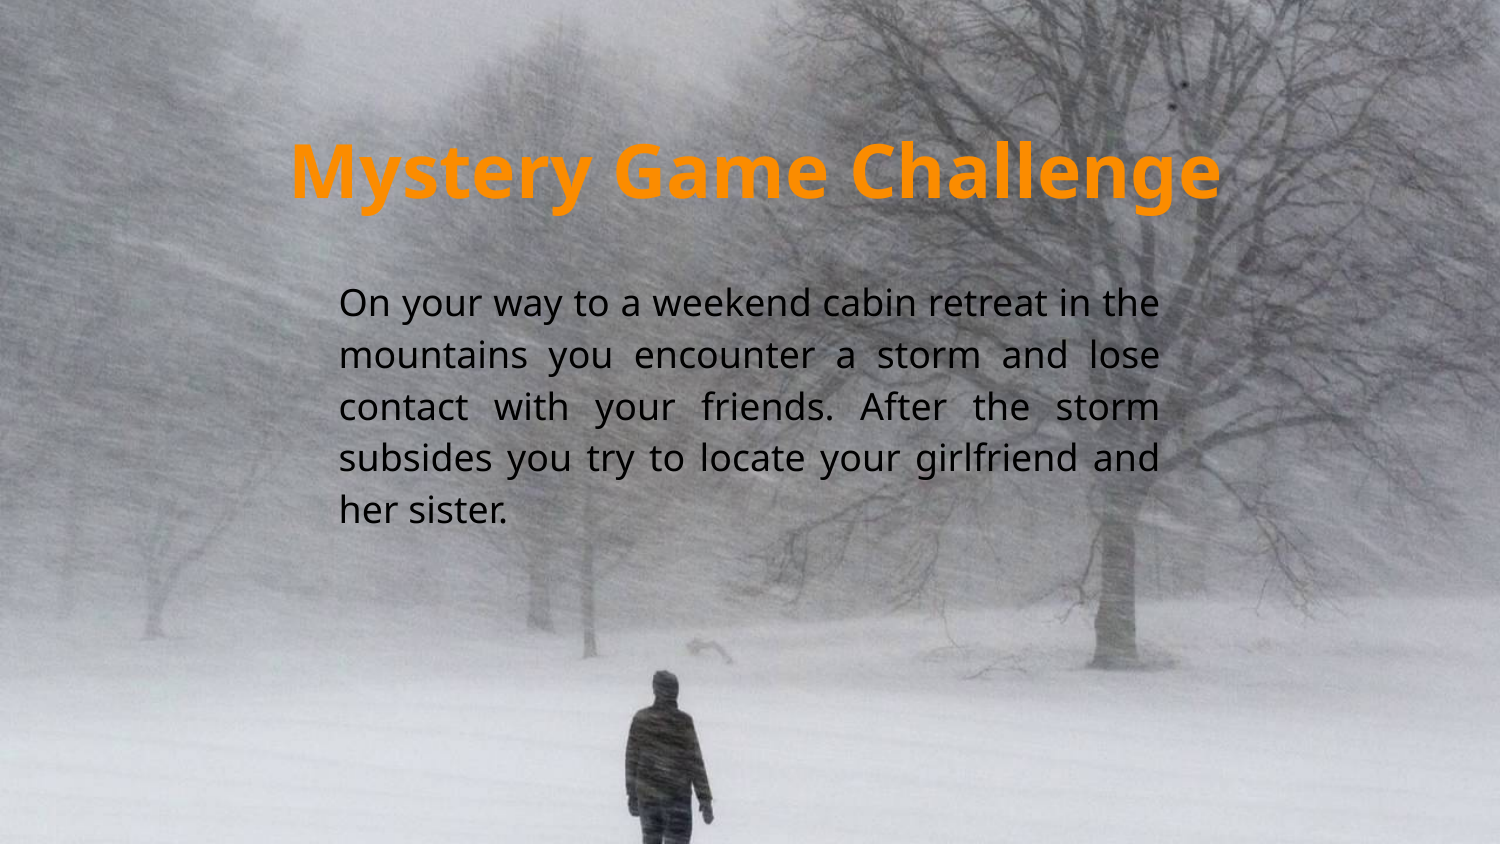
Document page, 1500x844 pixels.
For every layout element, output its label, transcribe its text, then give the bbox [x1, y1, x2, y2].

picture [0, 0, 1500, 844]
title On your way to a weekend cabin retreat in the mountains you encounter a storm and lose contact with your friends. After the storm subsides you try to locate your girlfriend and her sister. [323, 257, 1177, 761]
title Mystery Game Challenge [218, 108, 1294, 235]
